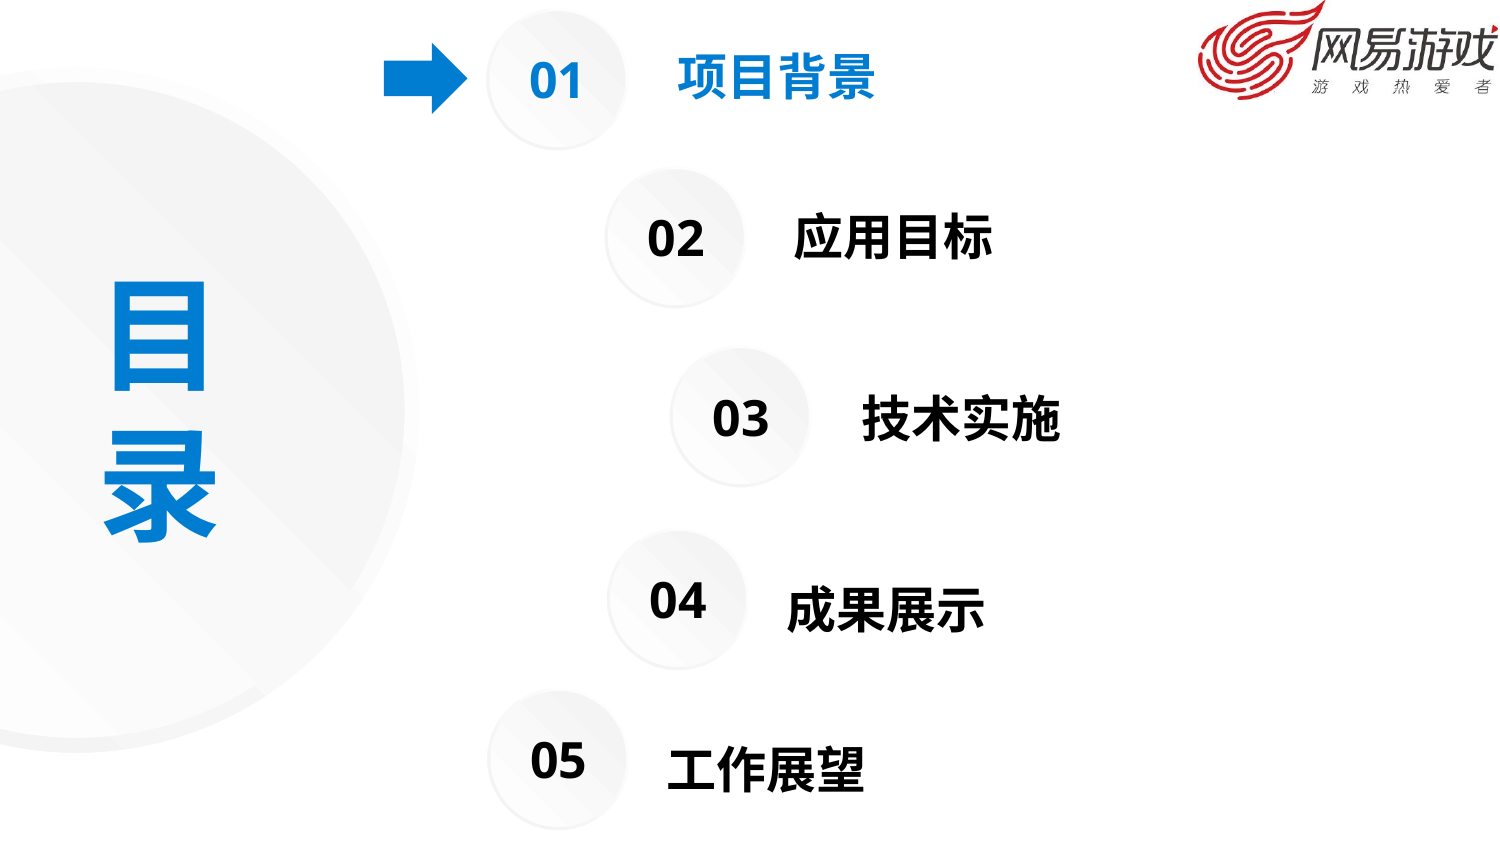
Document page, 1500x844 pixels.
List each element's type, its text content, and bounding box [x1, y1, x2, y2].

text_box 技术实施 [847, 380, 1202, 455]
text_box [0, 67, 420, 753]
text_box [604, 166, 747, 309]
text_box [669, 345, 812, 488]
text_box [486, 8, 629, 151]
text_box 项目背景 [662, 38, 1092, 113]
text_box [381, 40, 470, 116]
text_box 应用目标 [779, 197, 1162, 272]
text_box 工作展望 [652, 731, 1082, 806]
picture [1198, 0, 1498, 100]
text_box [487, 687, 630, 831]
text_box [606, 527, 750, 671]
text_box 成果展示 [772, 571, 1202, 646]
